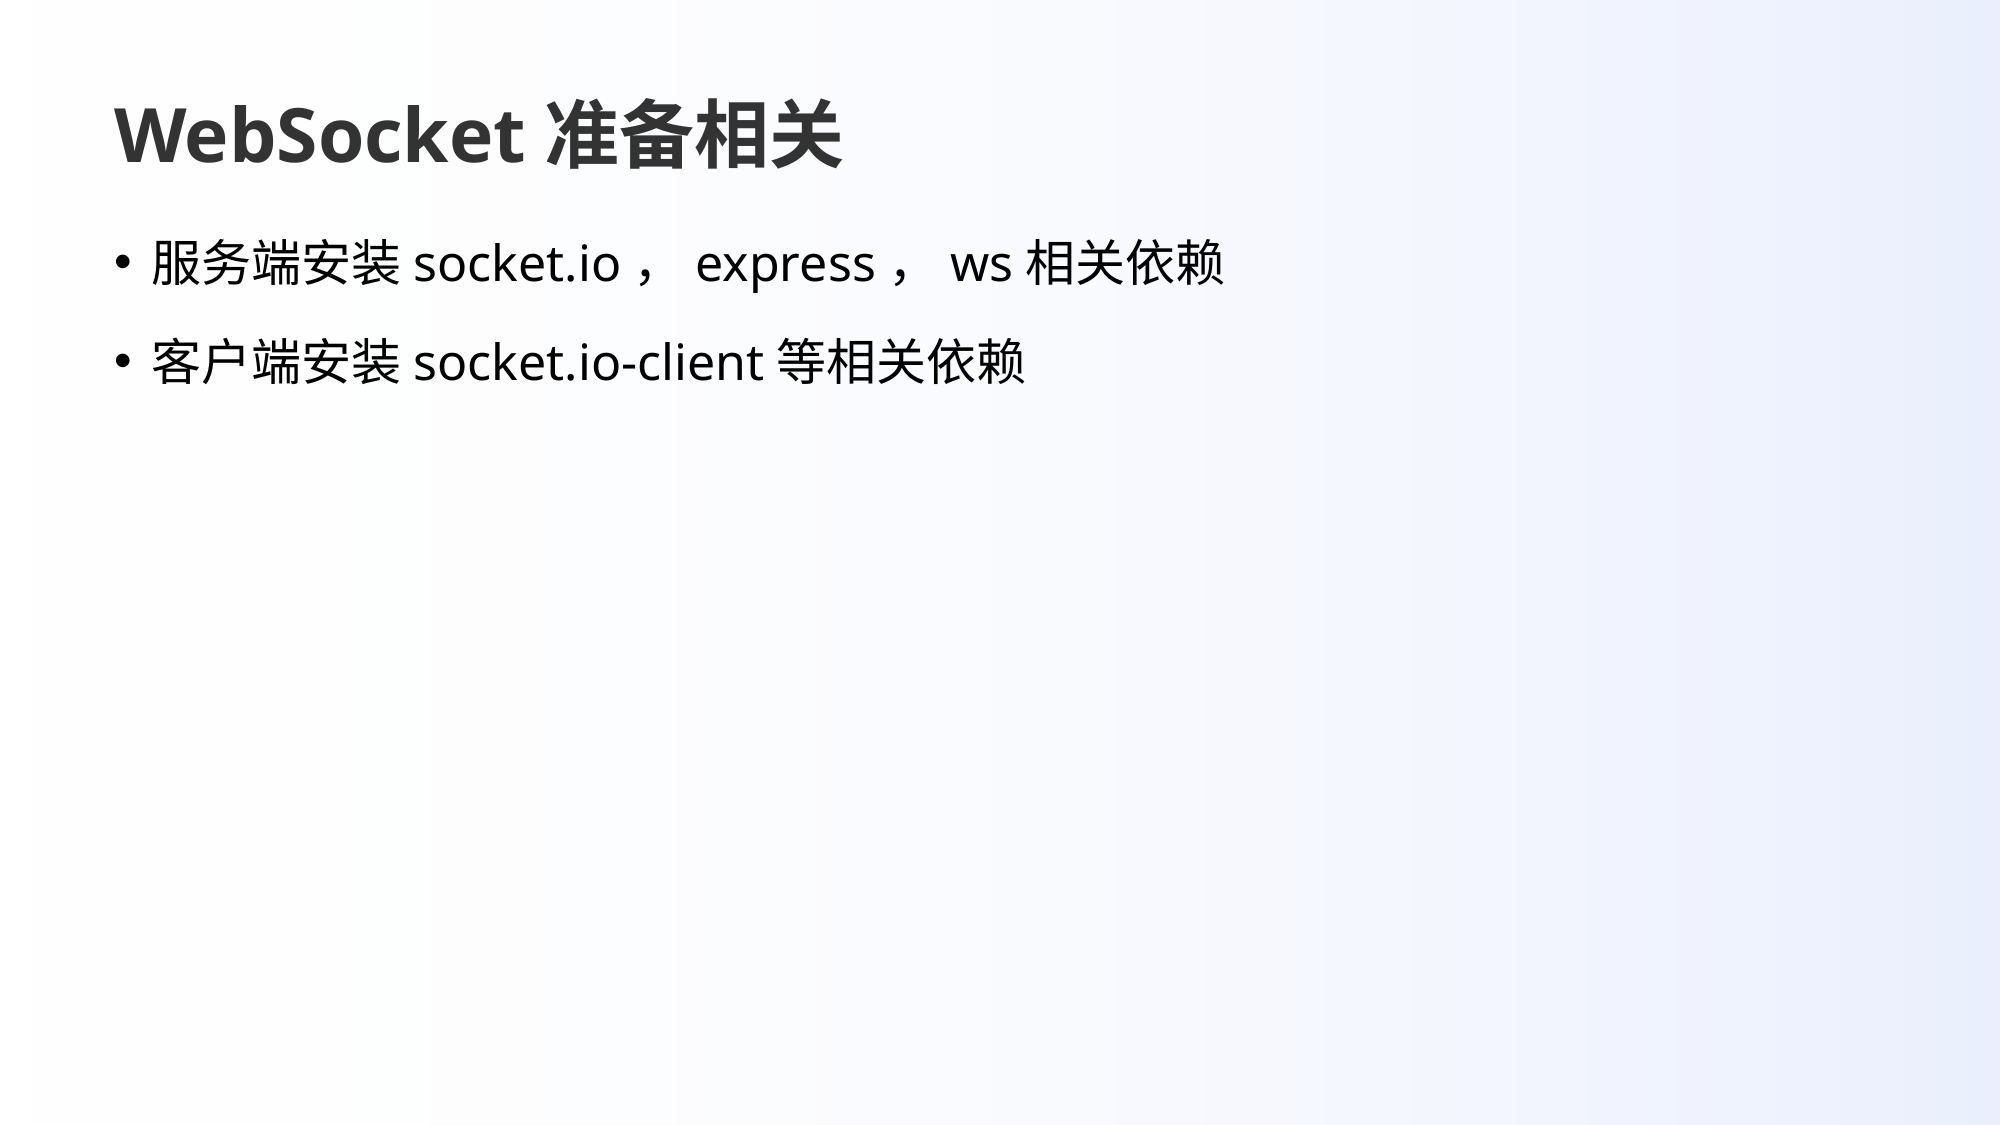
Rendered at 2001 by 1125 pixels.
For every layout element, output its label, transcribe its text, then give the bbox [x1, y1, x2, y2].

list 服务端安装socket.io，express，ws相关依赖 客户端安装socket.io-client等相关依赖 [114, 213, 1886, 1013]
title WebSocket准备相关 [114, 59, 1886, 178]
